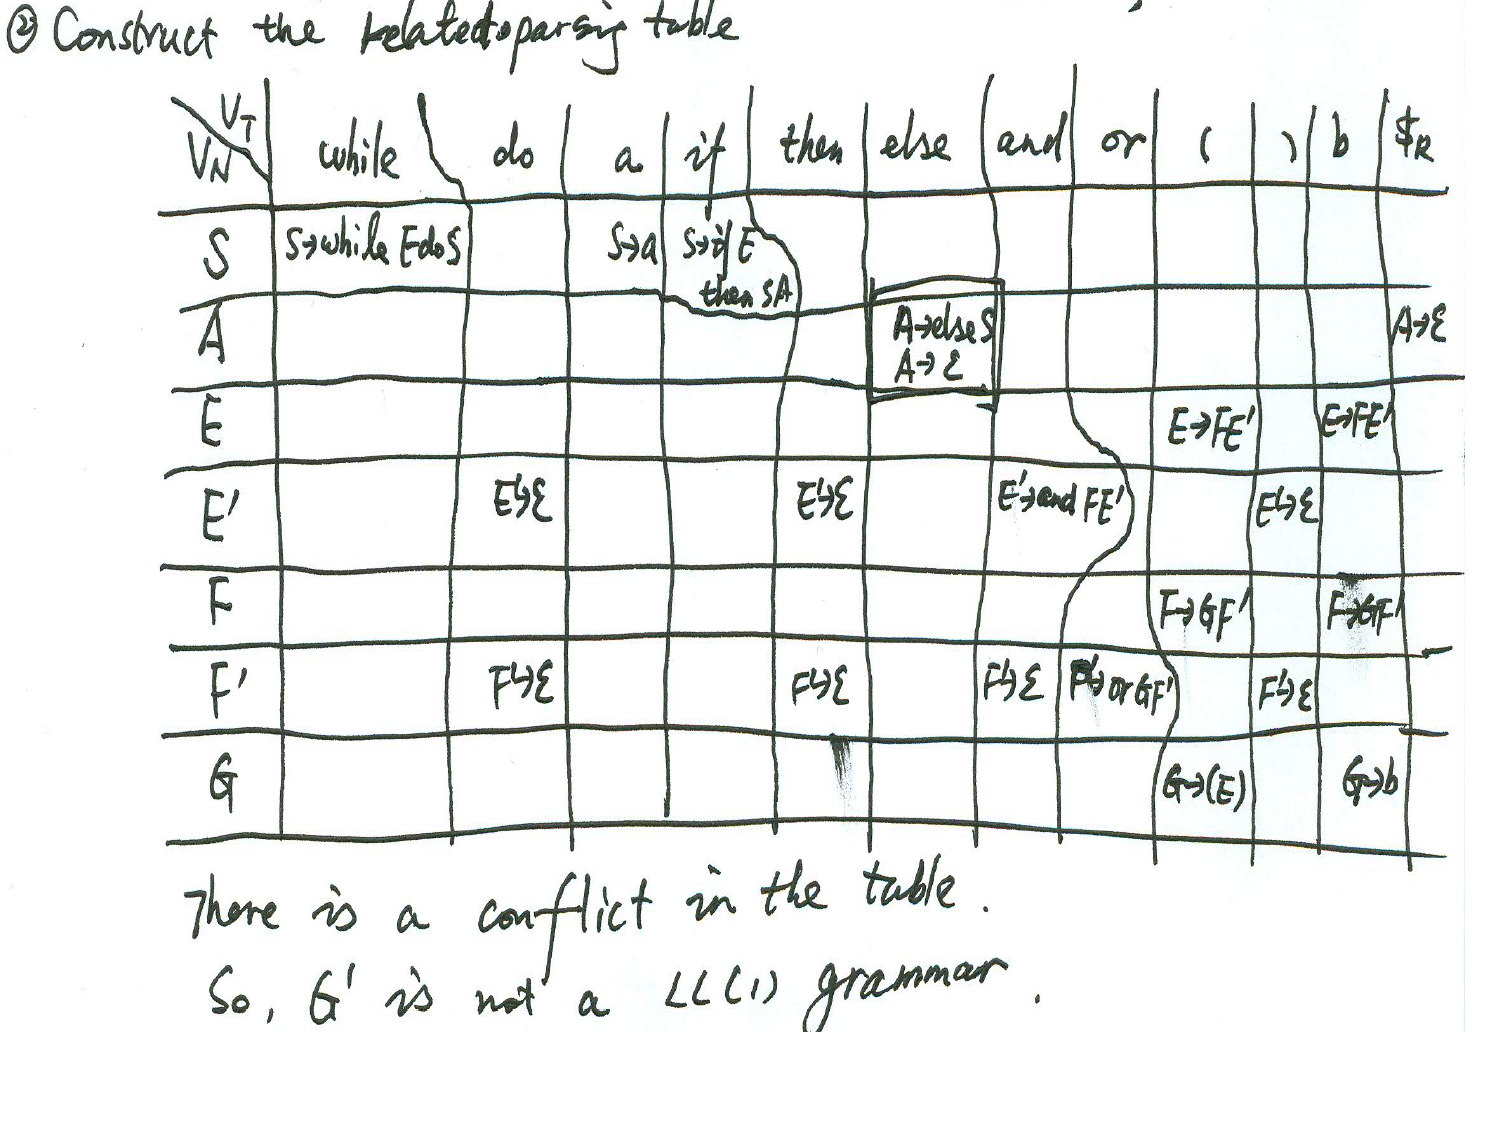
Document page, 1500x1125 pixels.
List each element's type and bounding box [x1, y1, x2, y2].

picture [0, 0, 1466, 1032]
